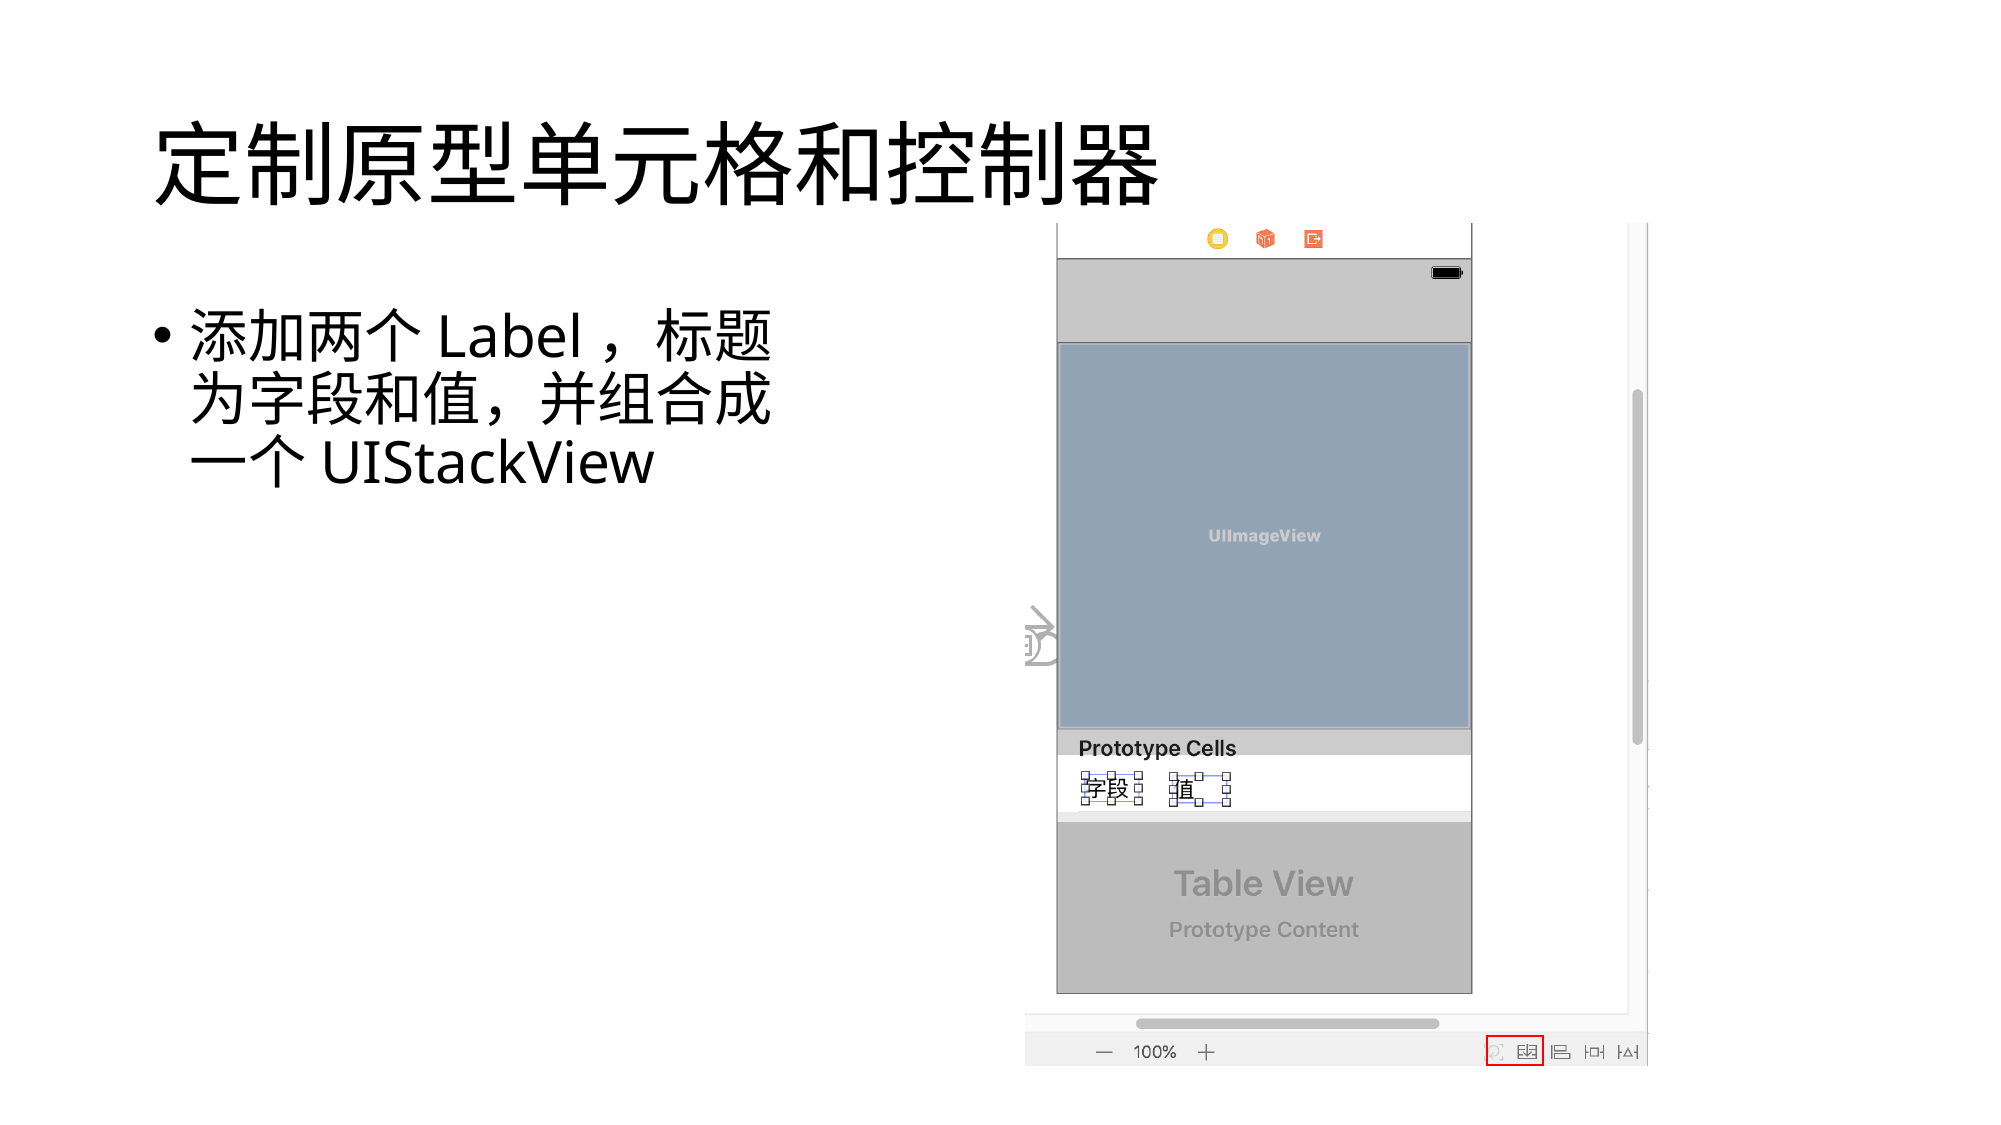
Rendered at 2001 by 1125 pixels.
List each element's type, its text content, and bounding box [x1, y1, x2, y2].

picture [1025, 223, 1649, 1066]
title 定制原型单元格和控制器 [137, 59, 1863, 278]
list 添加两个Label，标题为字段和值，并组合成一个UIStackView [137, 299, 818, 1014]
